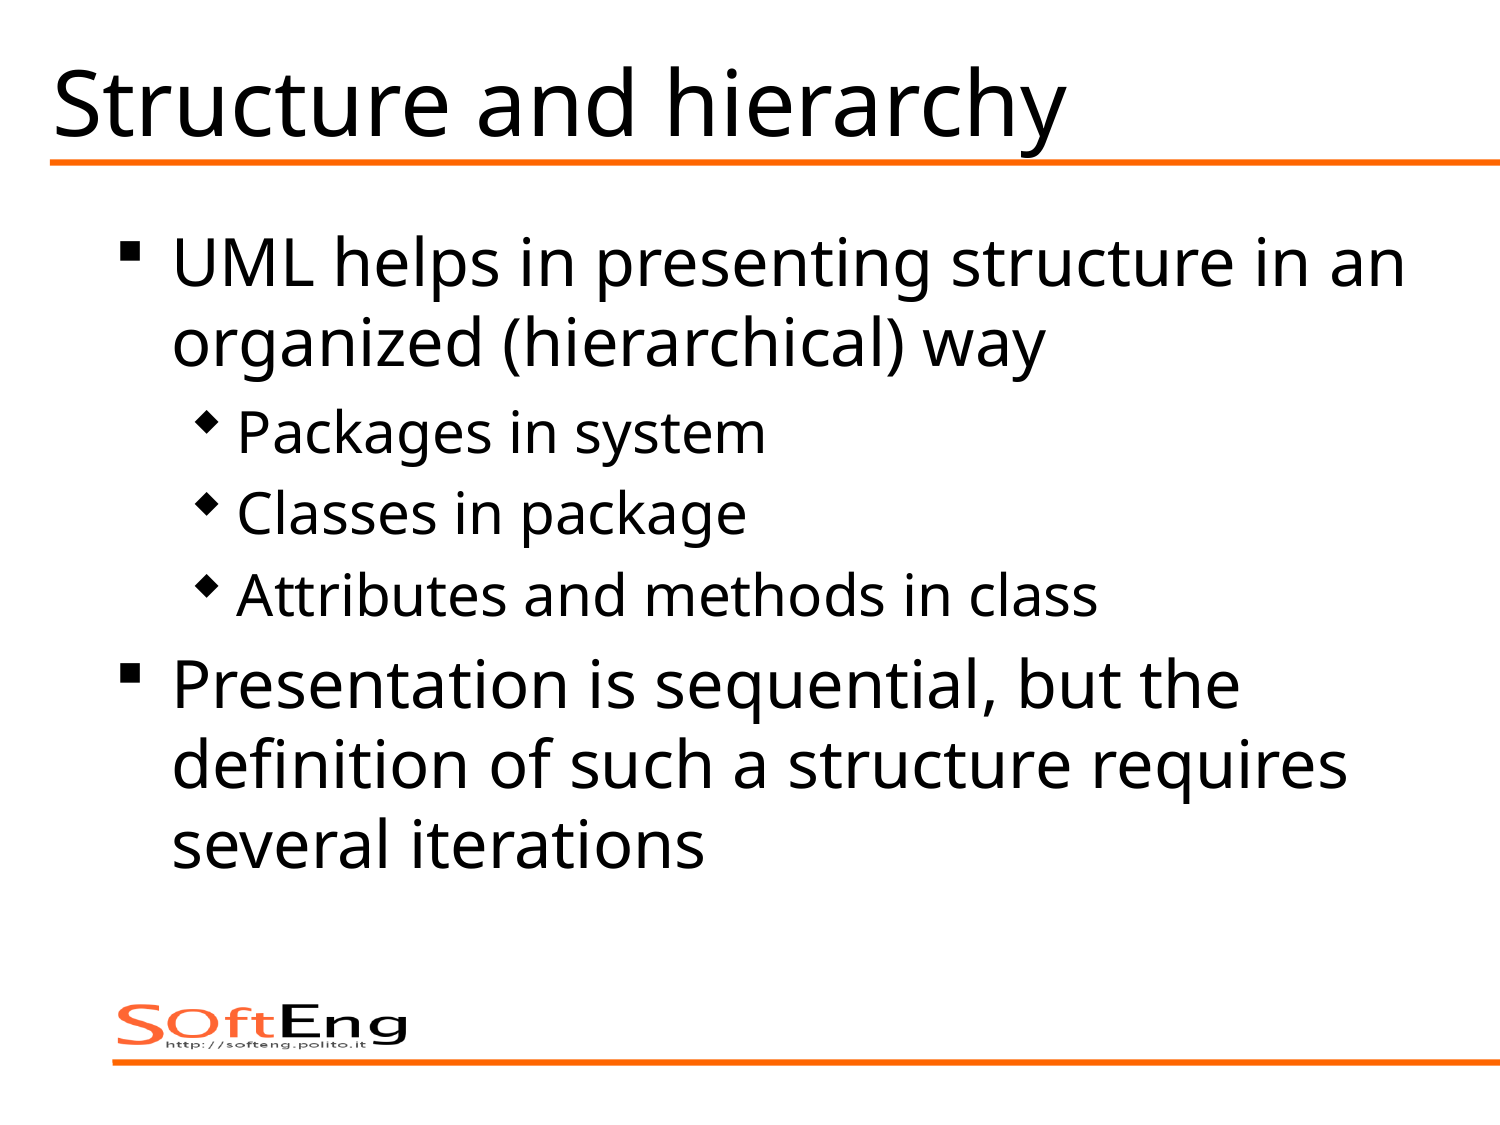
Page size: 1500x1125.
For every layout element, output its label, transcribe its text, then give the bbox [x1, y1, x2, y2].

picture [112, 1000, 413, 1056]
title Structure and hierarchy [37, 24, 1450, 175]
list UML helps in presenting structure in an organized (hierarchical) way Packages in system Classes in package Attributes and methods in class Presentation is sequential, but the definition of such a structure requires several iterations [99, 212, 1450, 1000]
